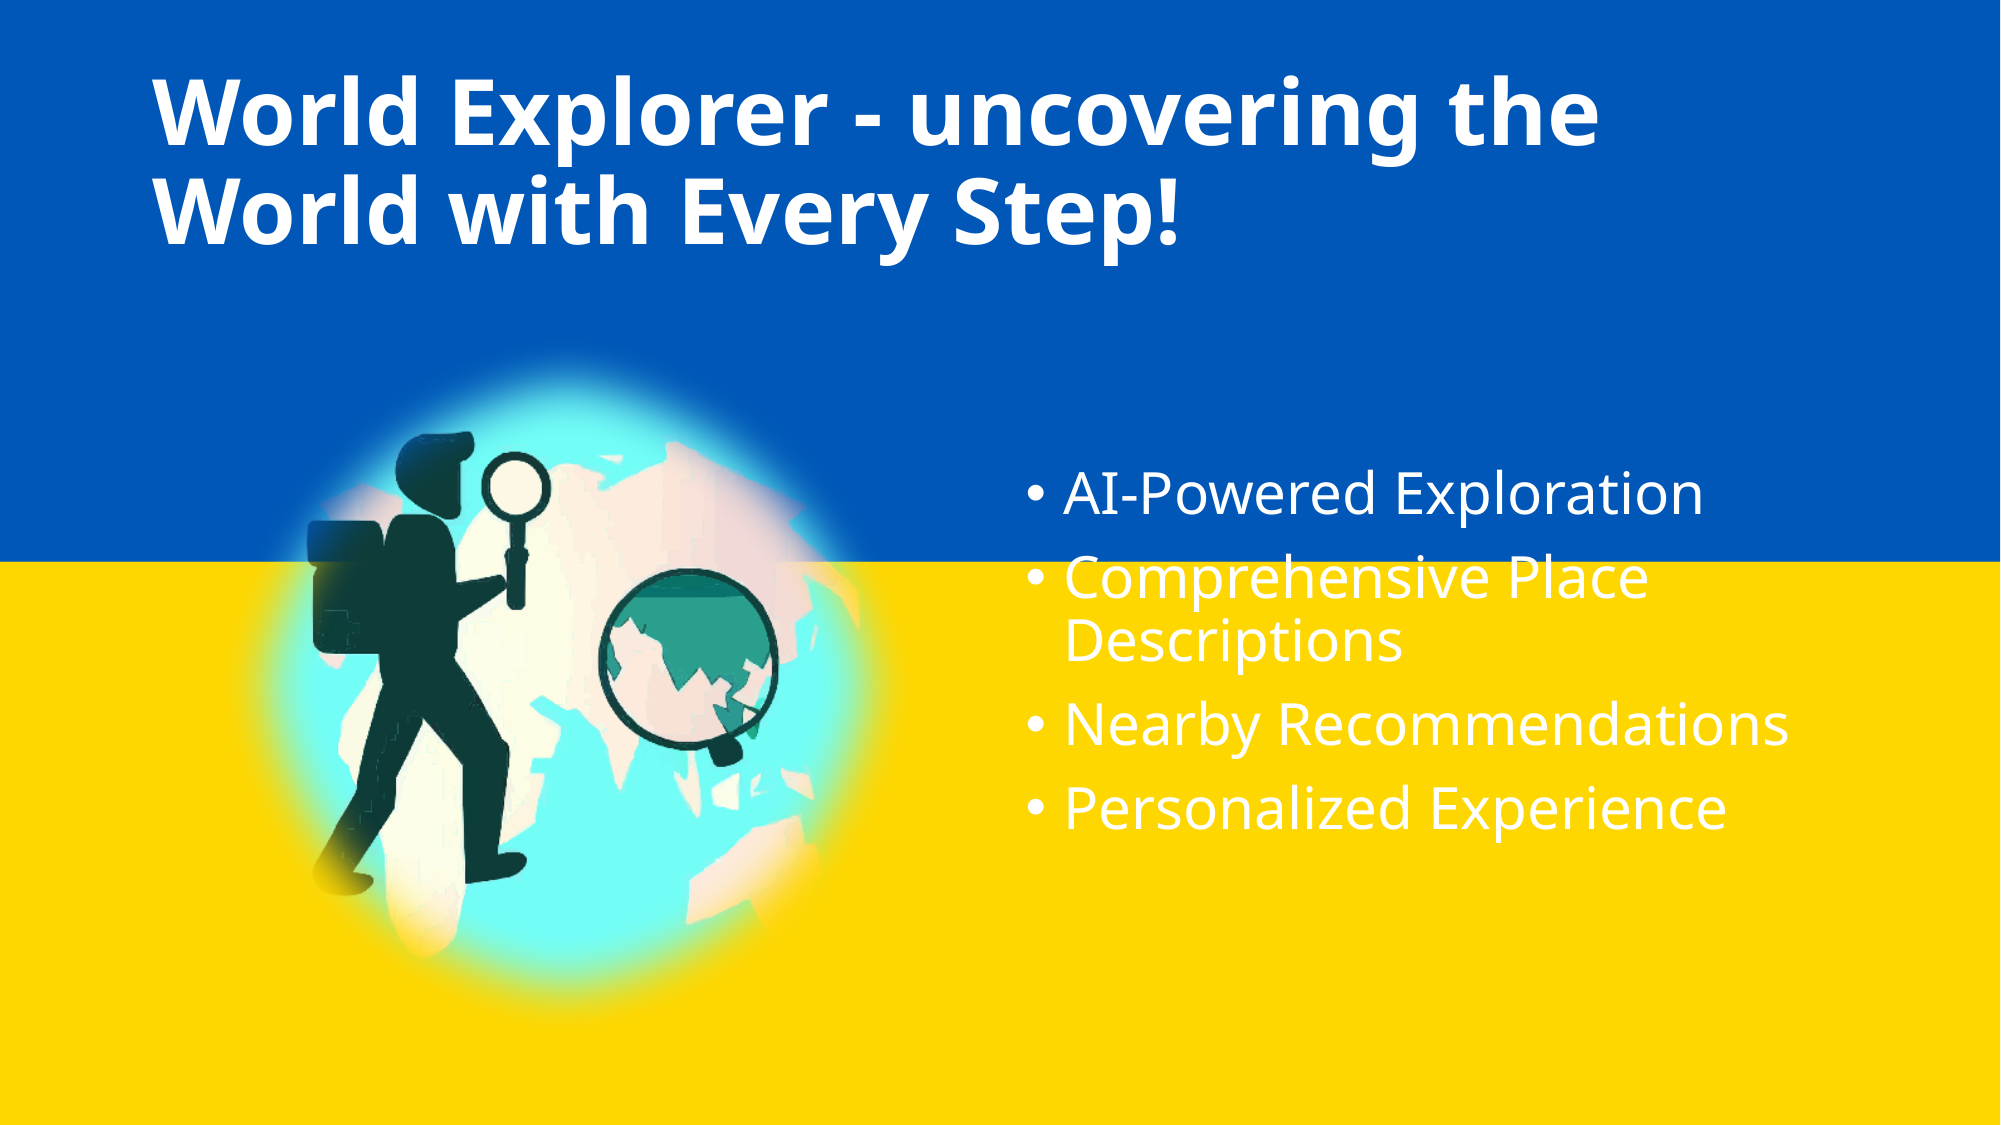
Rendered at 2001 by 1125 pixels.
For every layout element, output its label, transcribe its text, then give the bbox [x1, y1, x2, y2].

title World Explorer - uncovering the World with Every Step! [137, 56, 1863, 275]
picture [0, 0, 2001, 1125]
list AI-Powered Exploration Comprehensive Place Descriptions Nearby Recommendations Personalized Experience [1010, 296, 1863, 1011]
